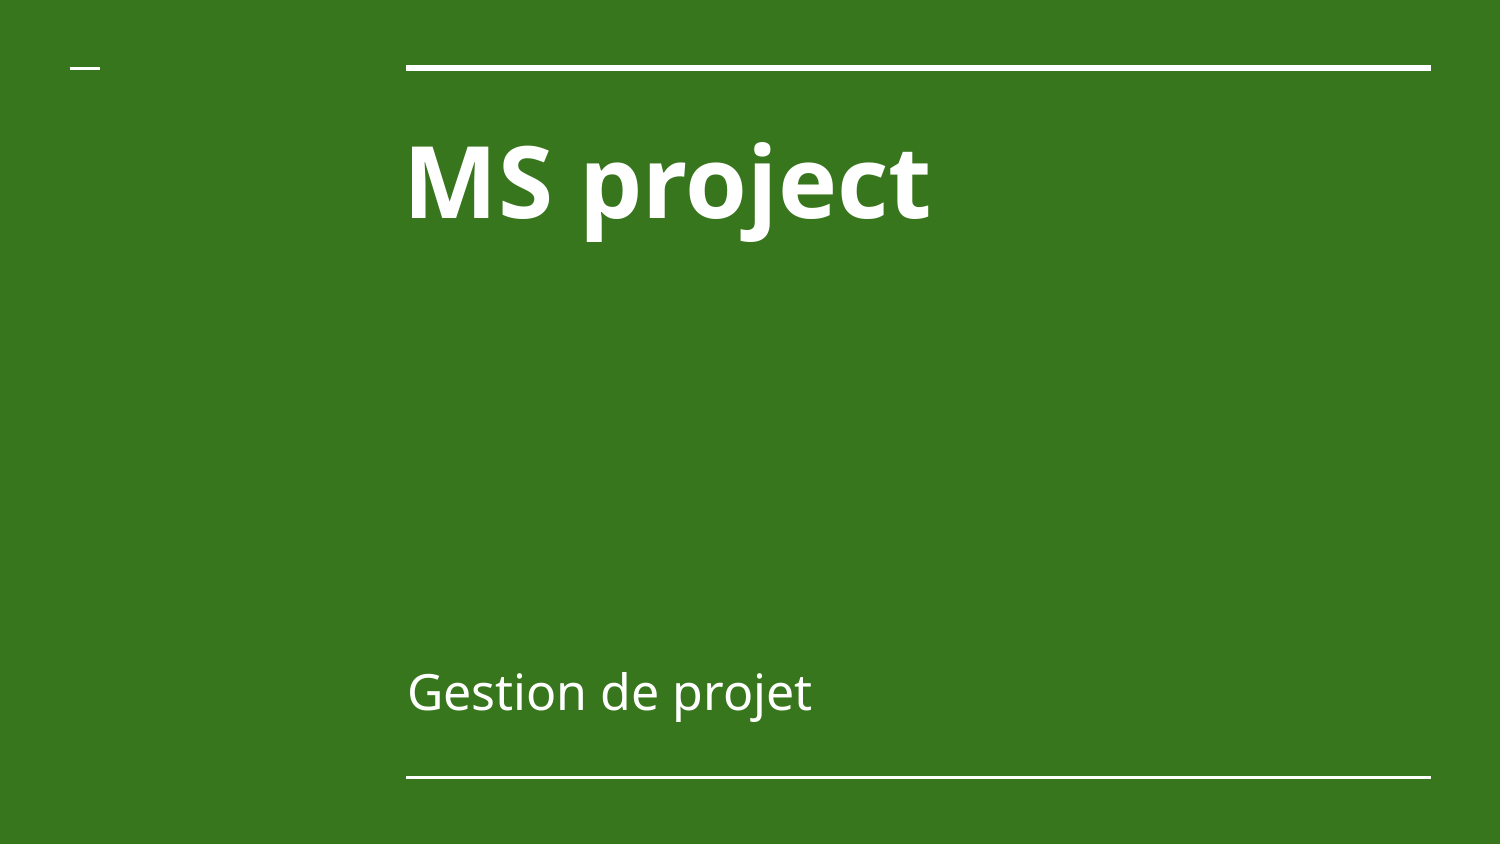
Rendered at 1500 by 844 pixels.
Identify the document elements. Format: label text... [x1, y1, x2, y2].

title MS project [389, 103, 1428, 357]
subtitle Gestion de projet [392, 531, 1431, 735]
